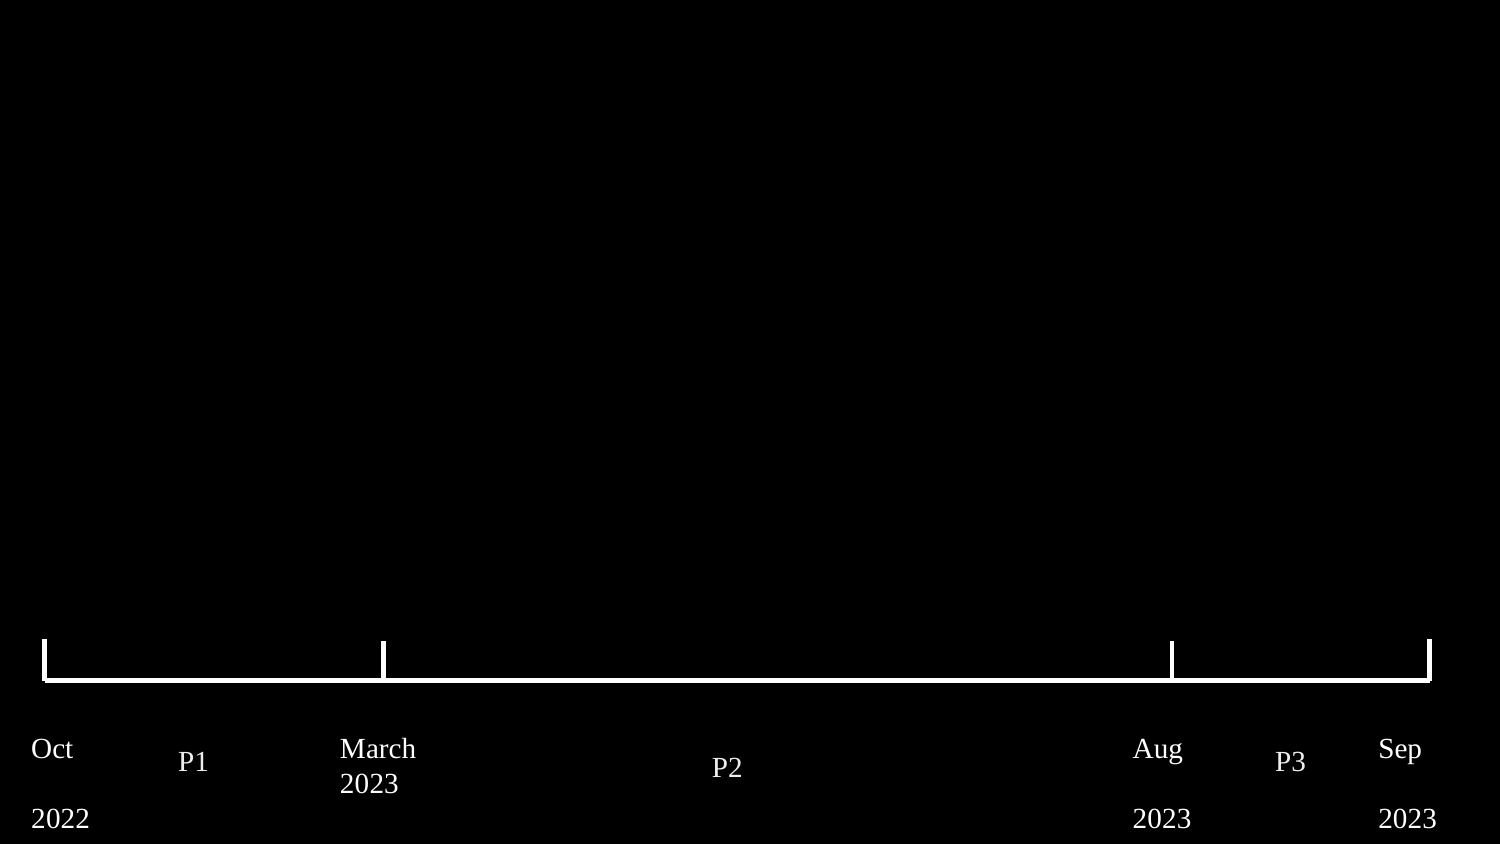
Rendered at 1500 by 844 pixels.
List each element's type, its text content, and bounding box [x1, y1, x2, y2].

text_box P3 [1260, 726, 1341, 794]
text_box Aug 2023 [1117, 714, 1225, 806]
text_box March 2023 [325, 714, 572, 806]
text_box P1 [163, 726, 244, 794]
text_box Sep 2023 [1363, 714, 1470, 806]
text_box Oct 2022 [16, 714, 123, 806]
text_box P2 [696, 732, 778, 800]
